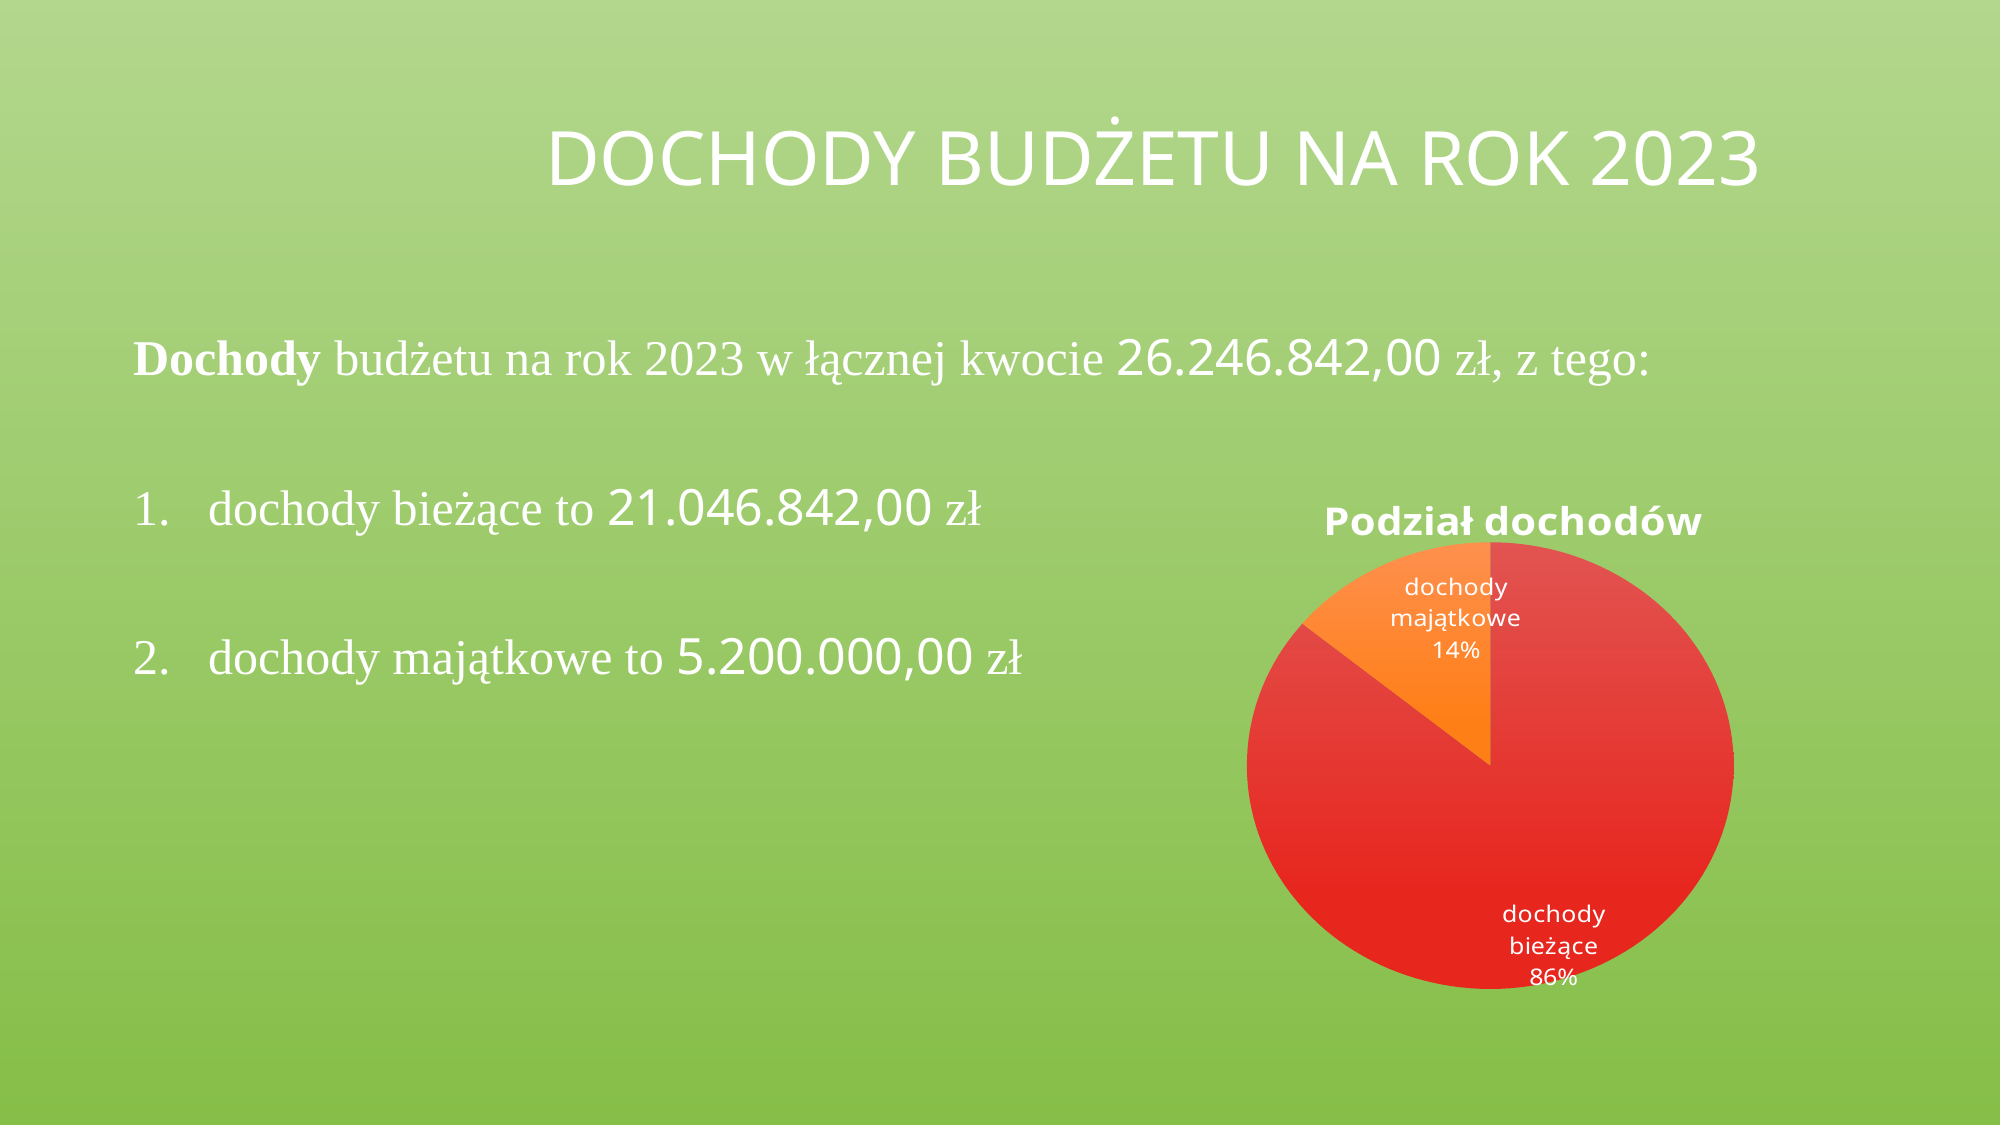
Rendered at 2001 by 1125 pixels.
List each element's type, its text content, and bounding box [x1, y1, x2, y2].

list Dochody budżetu na rok 2023 w łącznej kwocie 26.246.842,00 zł, z tego: dochody bieżące to 21.046.842,00 zł dochody majątkowe to 5.200.000,00 zł [118, 324, 1783, 611]
title Dochody budżetu na rok 2023 [222, 55, 1777, 268]
chart [1144, 463, 1882, 1070]
